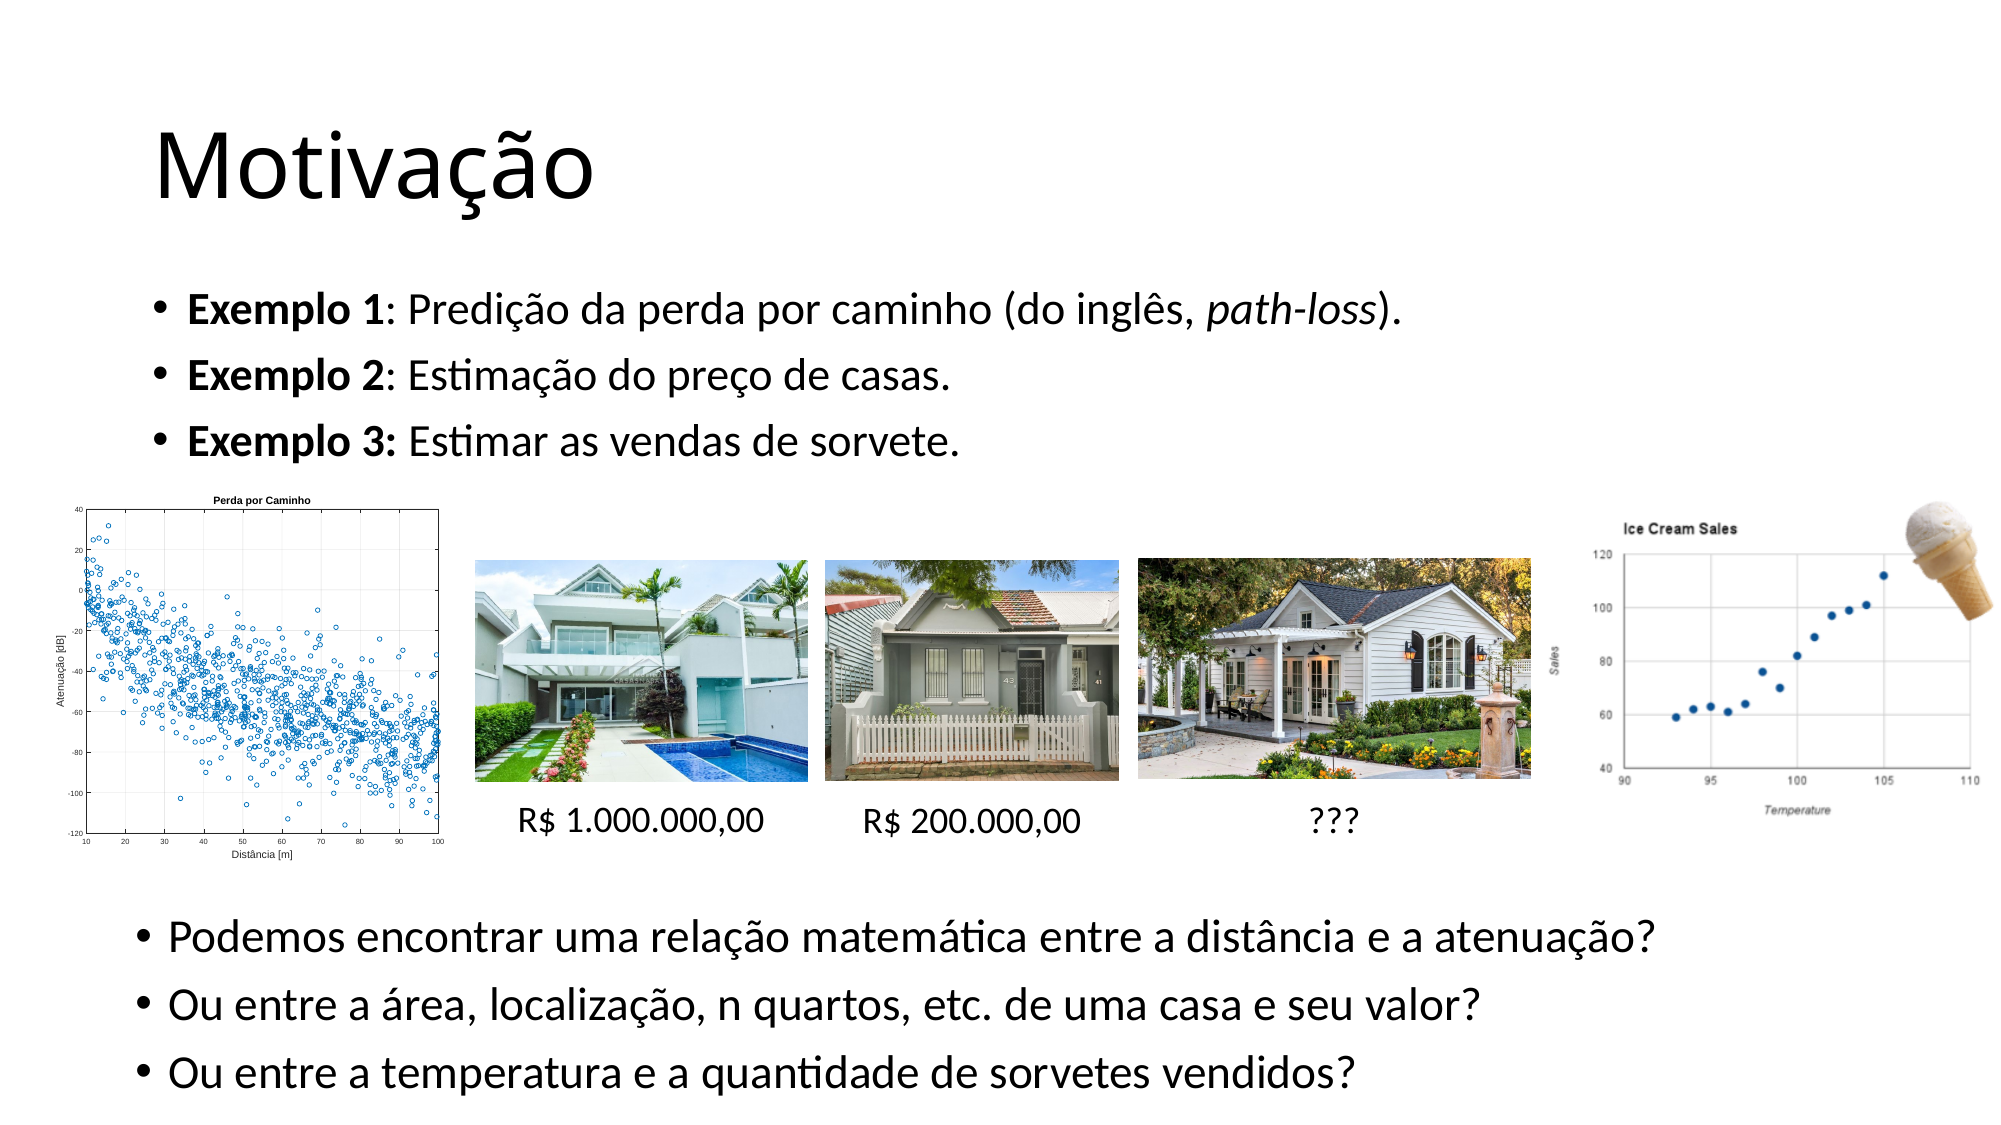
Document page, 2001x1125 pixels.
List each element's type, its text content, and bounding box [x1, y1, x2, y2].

text_box ??? [1138, 788, 1530, 849]
picture [51, 494, 445, 862]
picture [1547, 497, 1998, 821]
list Exemplo 1: Predição da perda por caminho (do inglês, path-loss). Exemplo 2: Estimação do preço de casas. Exemplo 3: Estimar as vendas de sorvete. [137, 277, 1934, 476]
title Motivação [137, 59, 1863, 277]
picture [825, 560, 1119, 781]
text_box R$ 1.000.000,00 [476, 787, 806, 848]
picture [1138, 558, 1531, 779]
picture [475, 560, 808, 782]
text_box R$ 200.000,00 [825, 788, 1119, 849]
